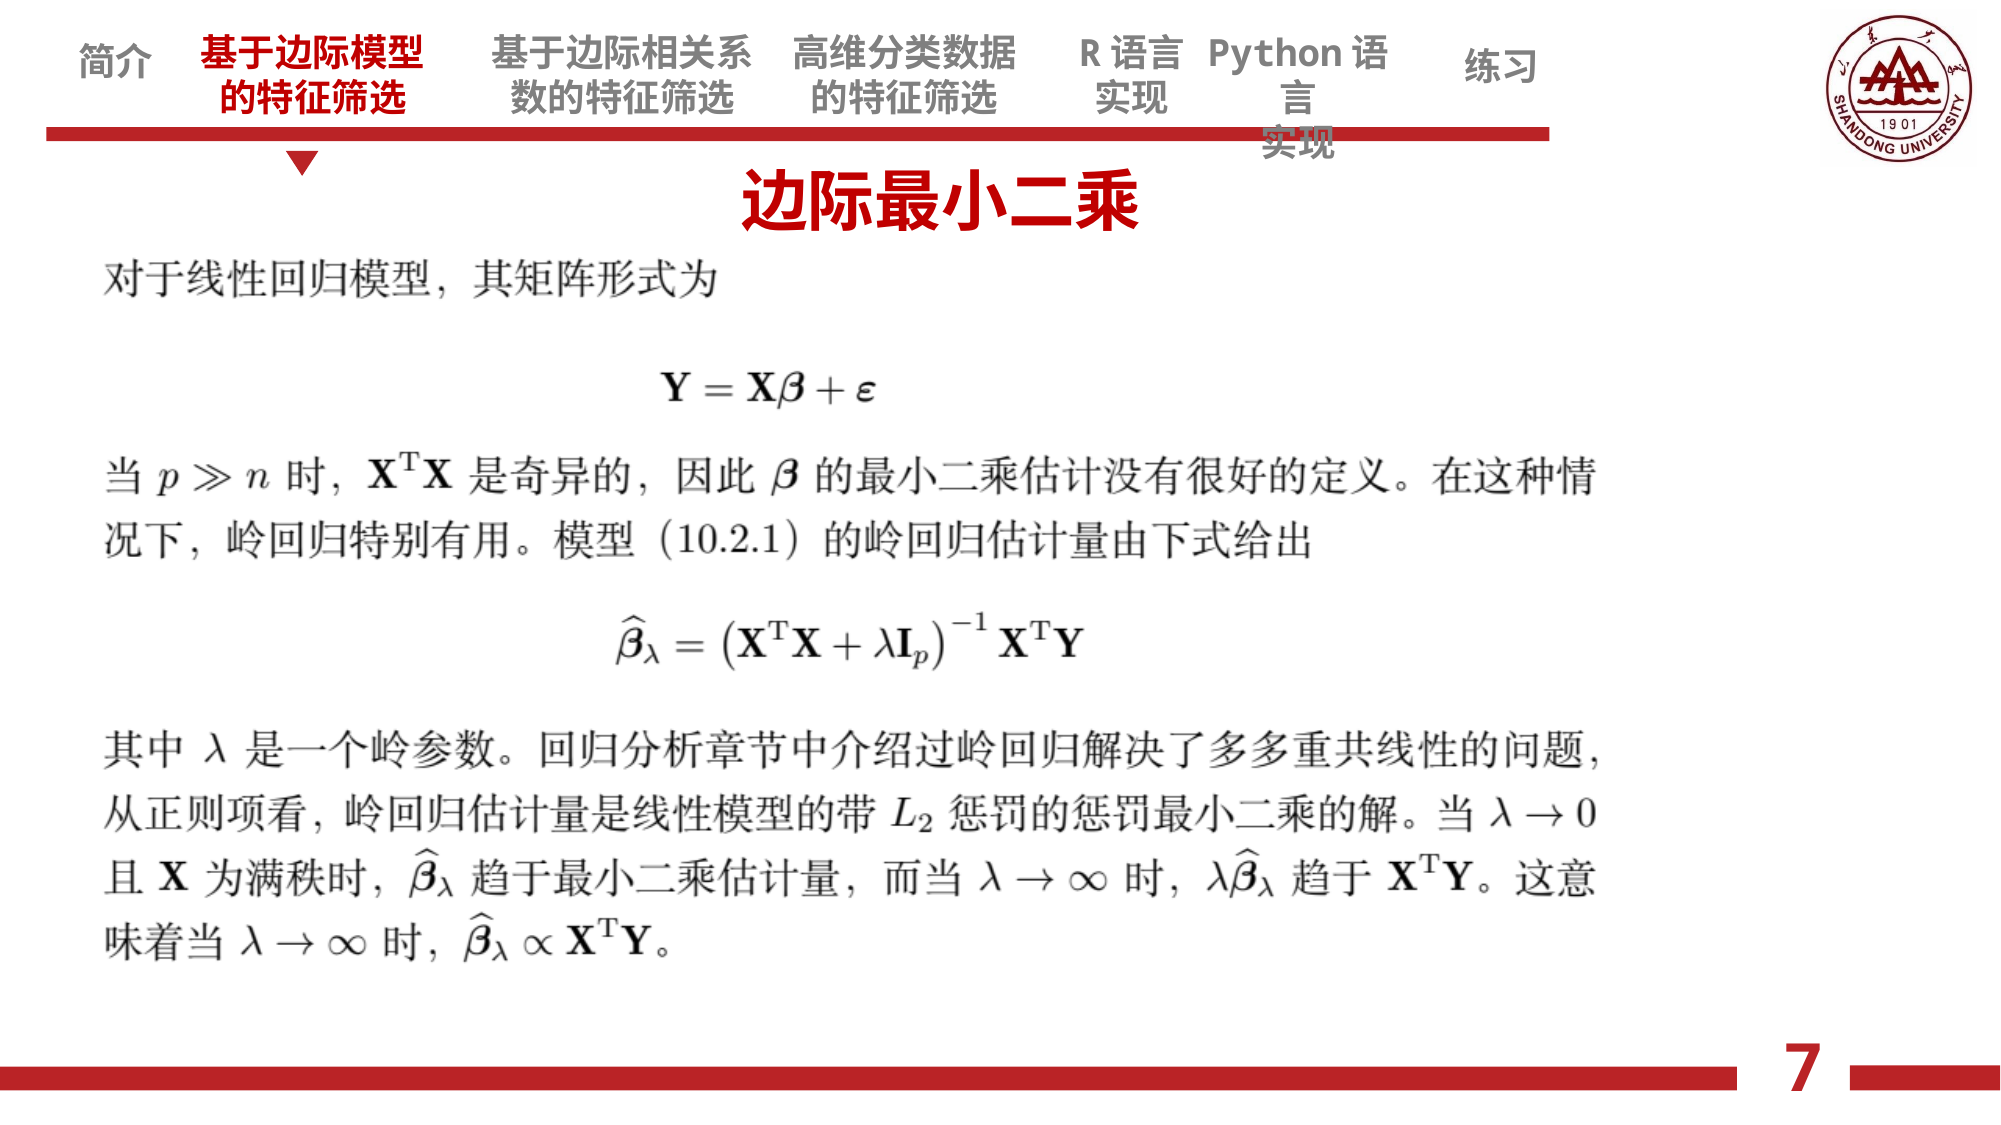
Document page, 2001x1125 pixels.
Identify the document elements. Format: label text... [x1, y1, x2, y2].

text_box 边际最小二乘 [726, 151, 1203, 247]
picture [1820, 9, 1977, 167]
picture [99, 449, 1613, 970]
picture [99, 247, 882, 417]
